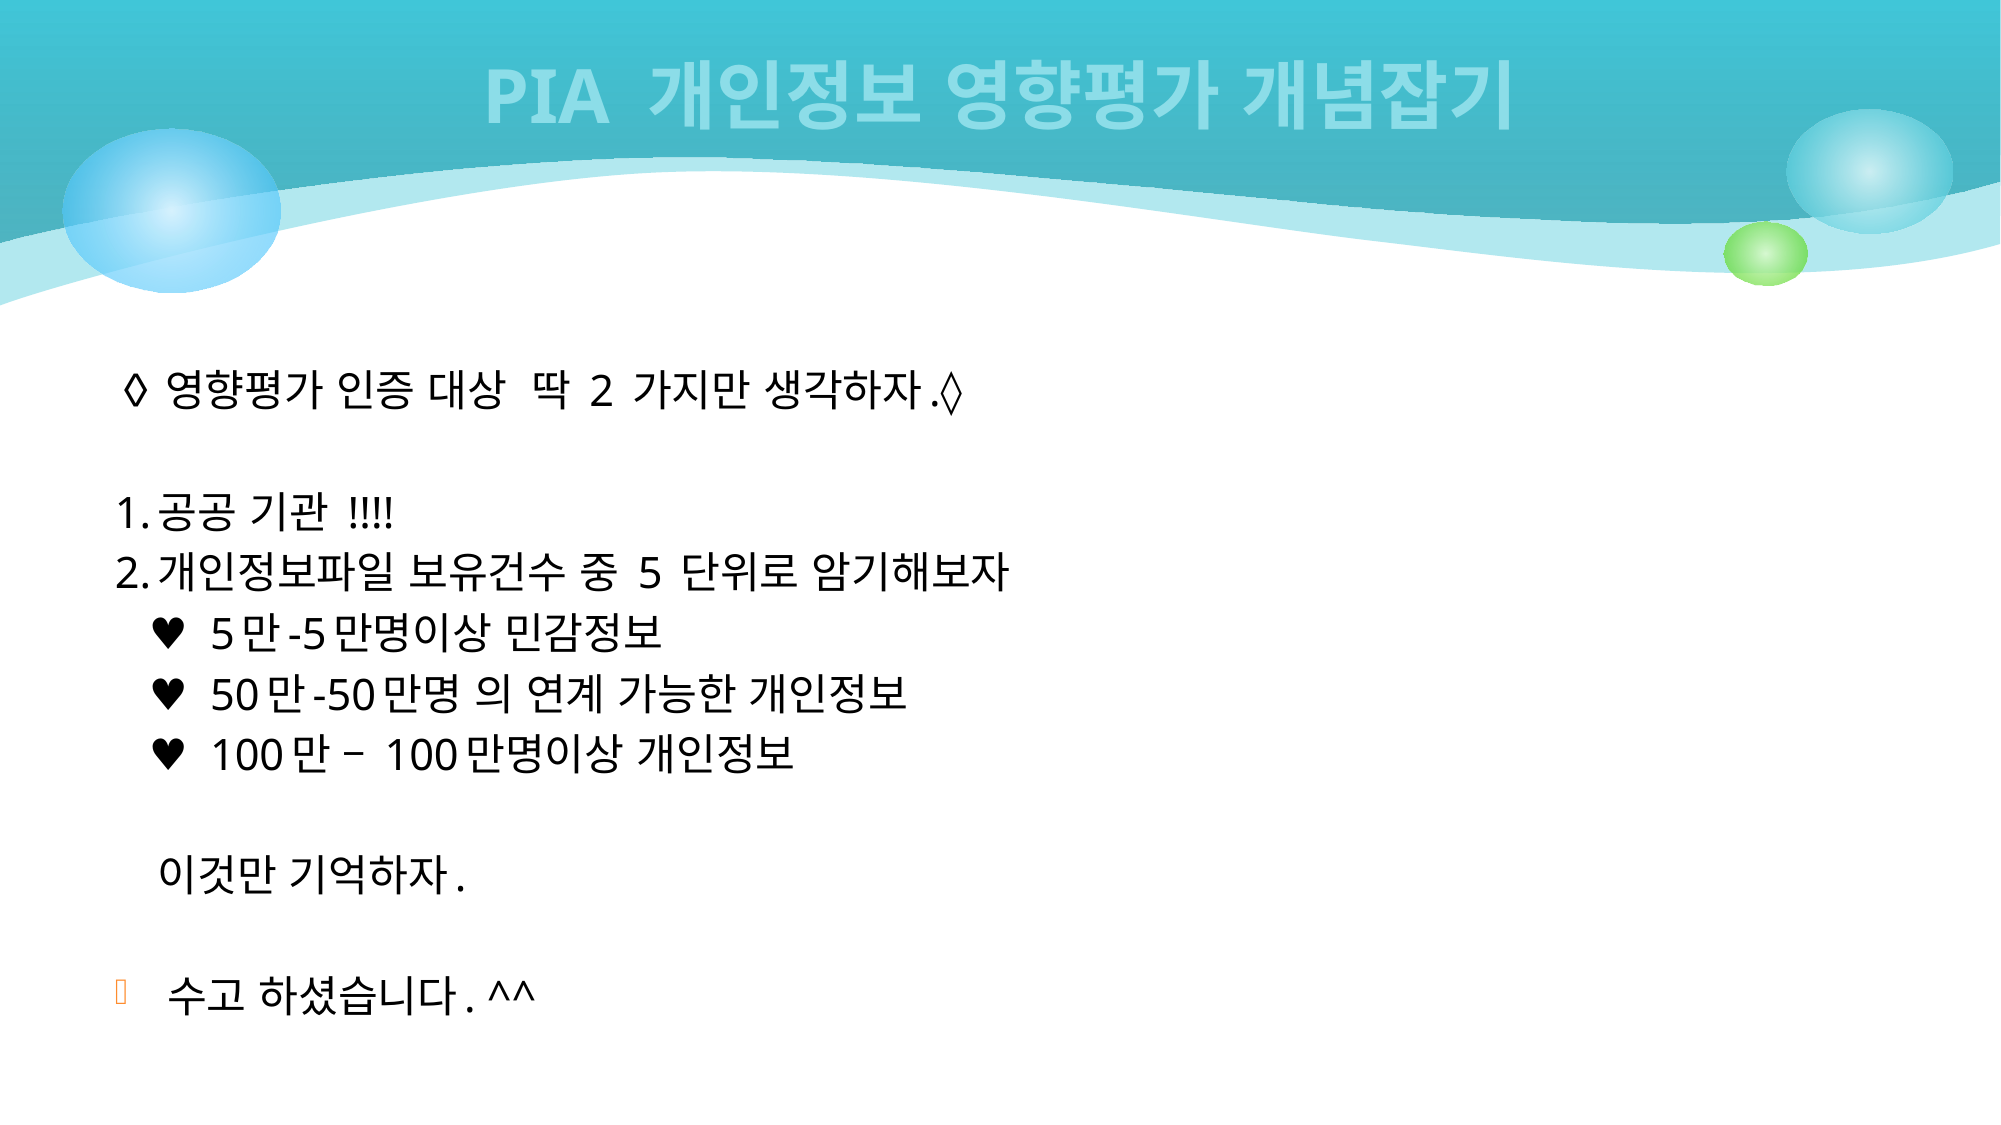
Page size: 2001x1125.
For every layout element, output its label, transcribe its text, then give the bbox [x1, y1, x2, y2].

title PIA 개인정보 영향평가 개념잡기 [99, 0, 1900, 188]
list ◊영향평가 인증 대상 딱 2 가지만 생각하자.◊ 1.공공 기관 !!!! 2.개인정보파일 보유건수 중 5 단위로 암기해보자 ♥ 5만-5만명이상 민감정보 ♥ 50만-50만명 의 연계 가능한 개인정보 ♥ 100만 – 100만명이상 개인정보 이것만 기억하자. 수고 하셨습니다. ^^ [99, 295, 1900, 1038]
